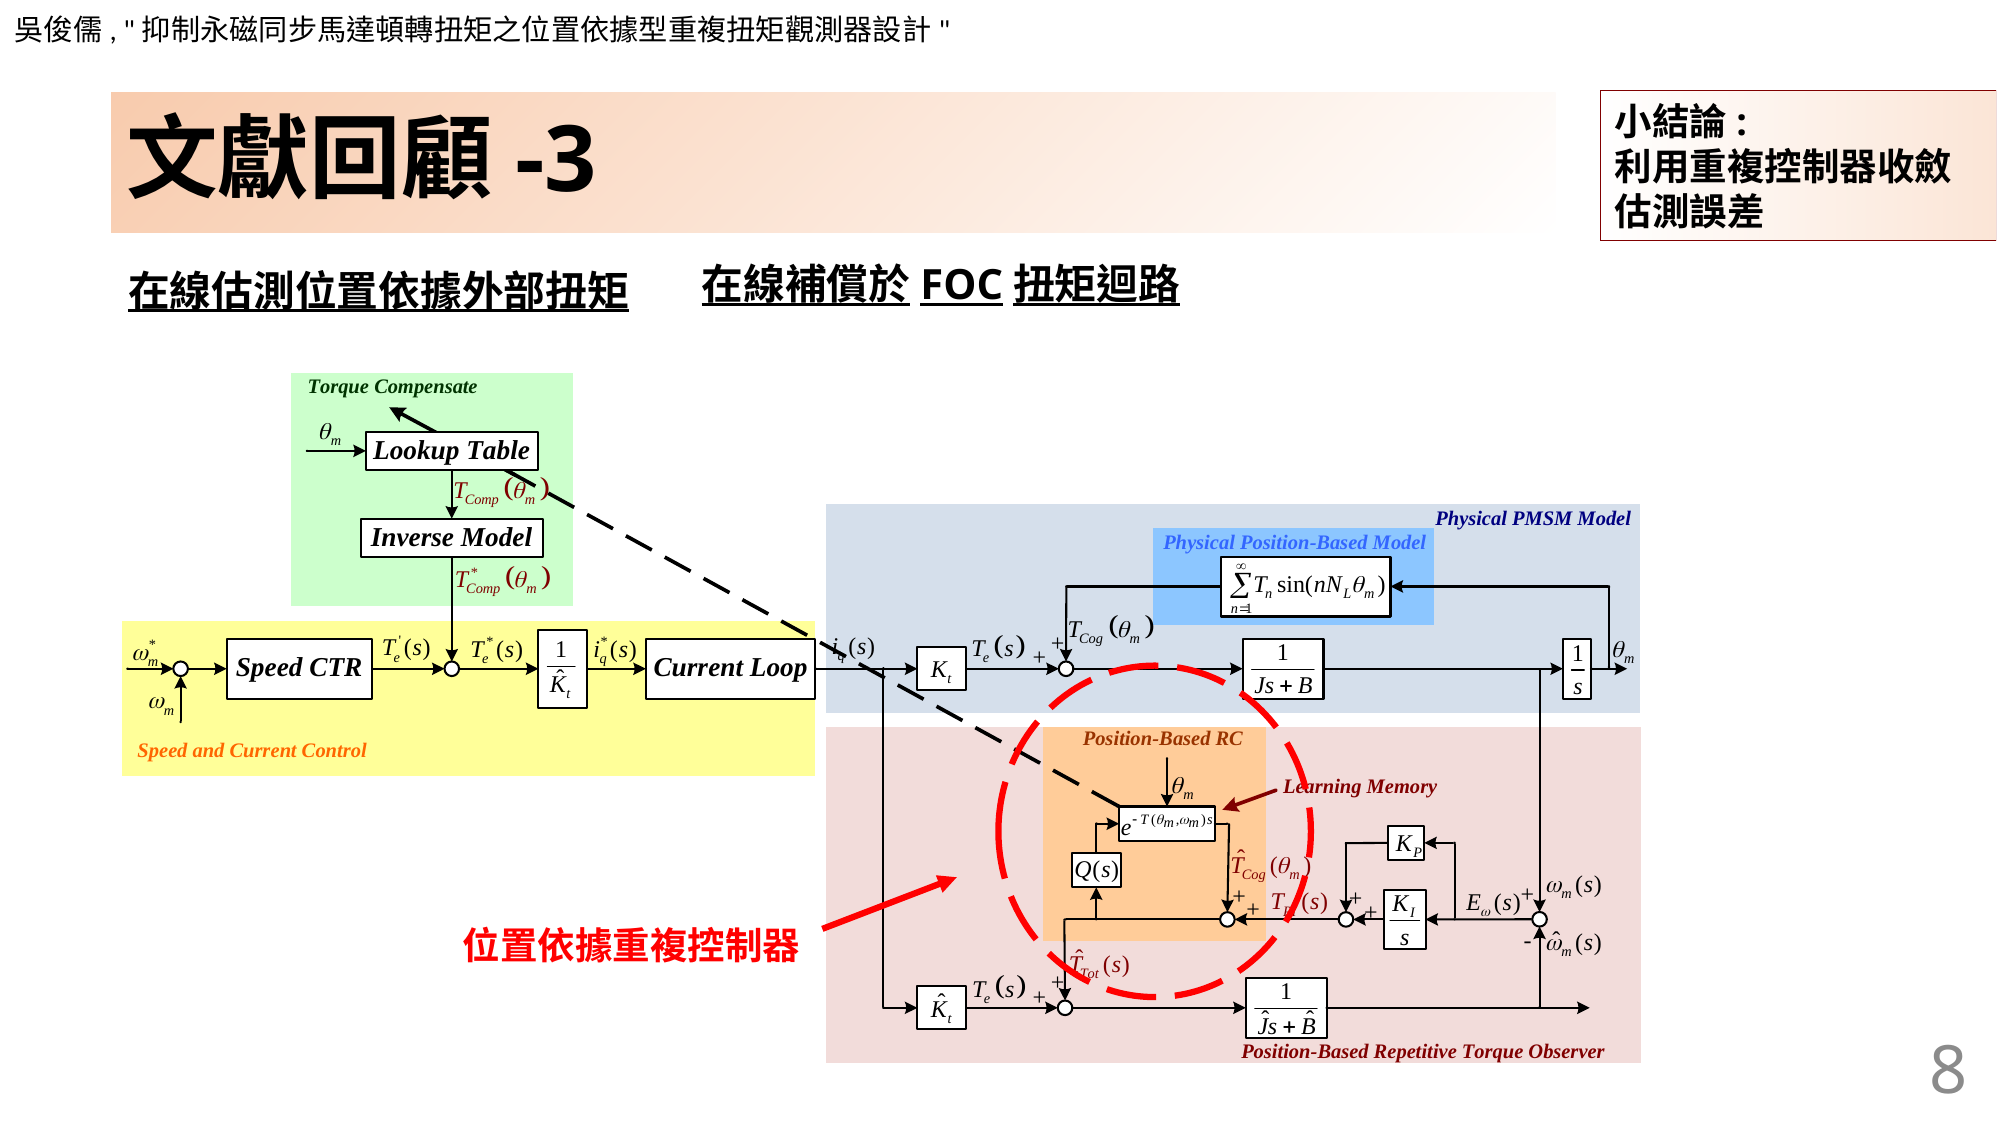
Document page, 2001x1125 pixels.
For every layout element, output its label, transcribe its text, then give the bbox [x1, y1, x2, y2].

text_box 在線補償於FOC扭矩迴路 [686, 250, 1195, 316]
text_box 在線估測位置依據外部扭矩 [113, 257, 645, 322]
text_box 吳俊儒, "抑制永磁同步馬達頓轉扭矩之位置依據型重複扭矩觀測器設計" [0, 4, 1000, 54]
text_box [111, 369, 1655, 1069]
slide_number 8 [1605, 997, 1983, 1125]
text_box 小結論: 利用重複控制器收斂估測誤差 [1599, 90, 1997, 241]
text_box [822, 877, 957, 929]
title 文獻回顧-3 [111, 92, 1556, 233]
